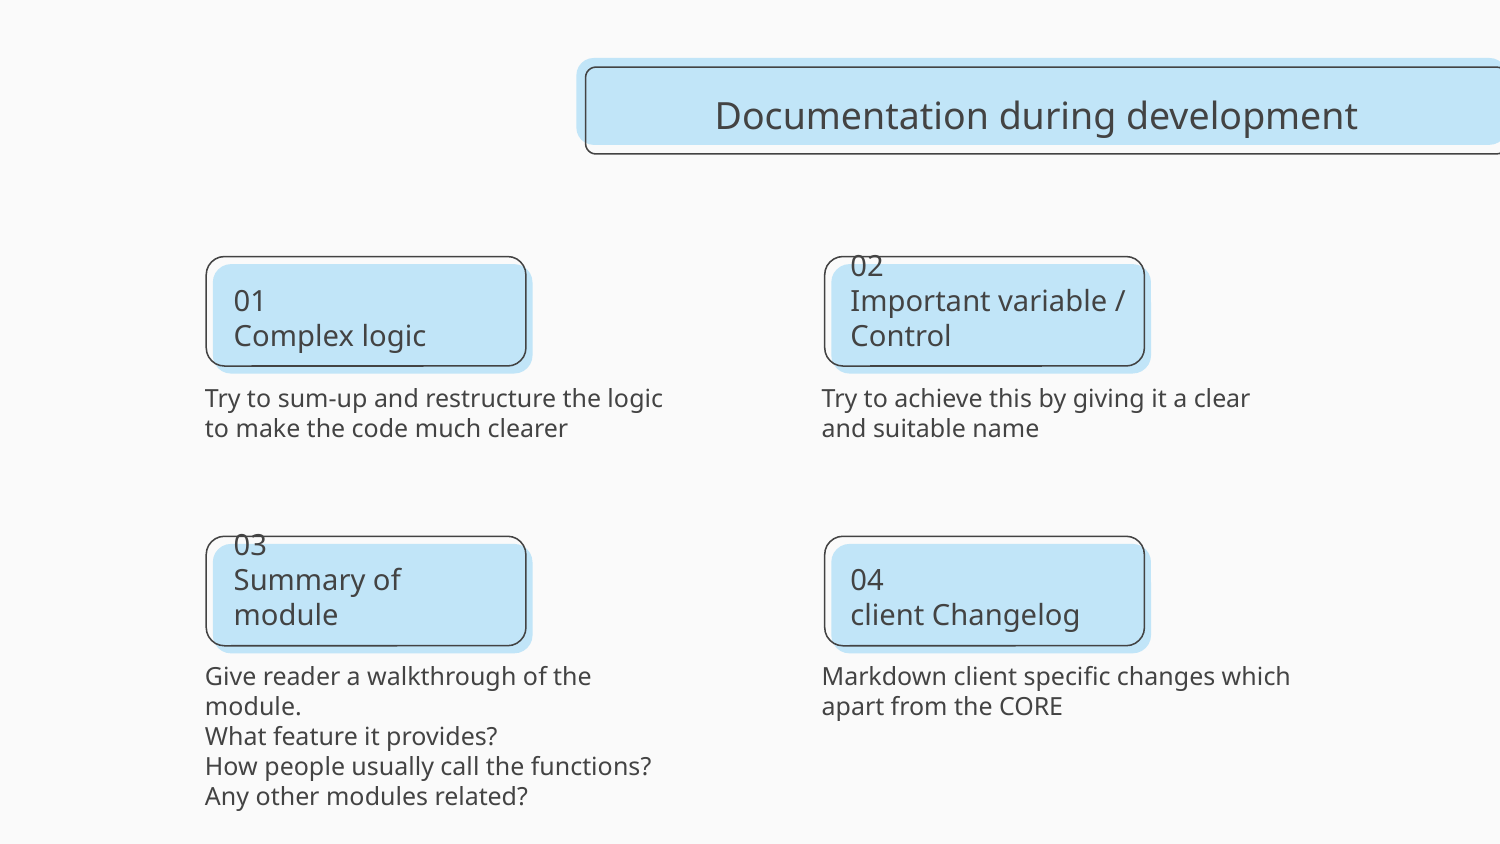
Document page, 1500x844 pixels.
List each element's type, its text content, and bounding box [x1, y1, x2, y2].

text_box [206, 256, 533, 374]
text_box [824, 536, 1152, 654]
subtitle Markdown client specific changes which apart from the CORE [806, 645, 1310, 806]
subtitle Give reader a walkthrough of the module. What feature it provides? How people usually call the functions? Any other modules related? [190, 645, 694, 806]
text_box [206, 536, 533, 654]
title Documentation during development [574, 75, 1374, 154]
subtitle Try to sum-up and restructure the logic to make the code much clearer [190, 367, 694, 528]
subtitle Try to achieve this by giving it a clear and suitable name [806, 367, 1310, 528]
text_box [824, 256, 1152, 374]
